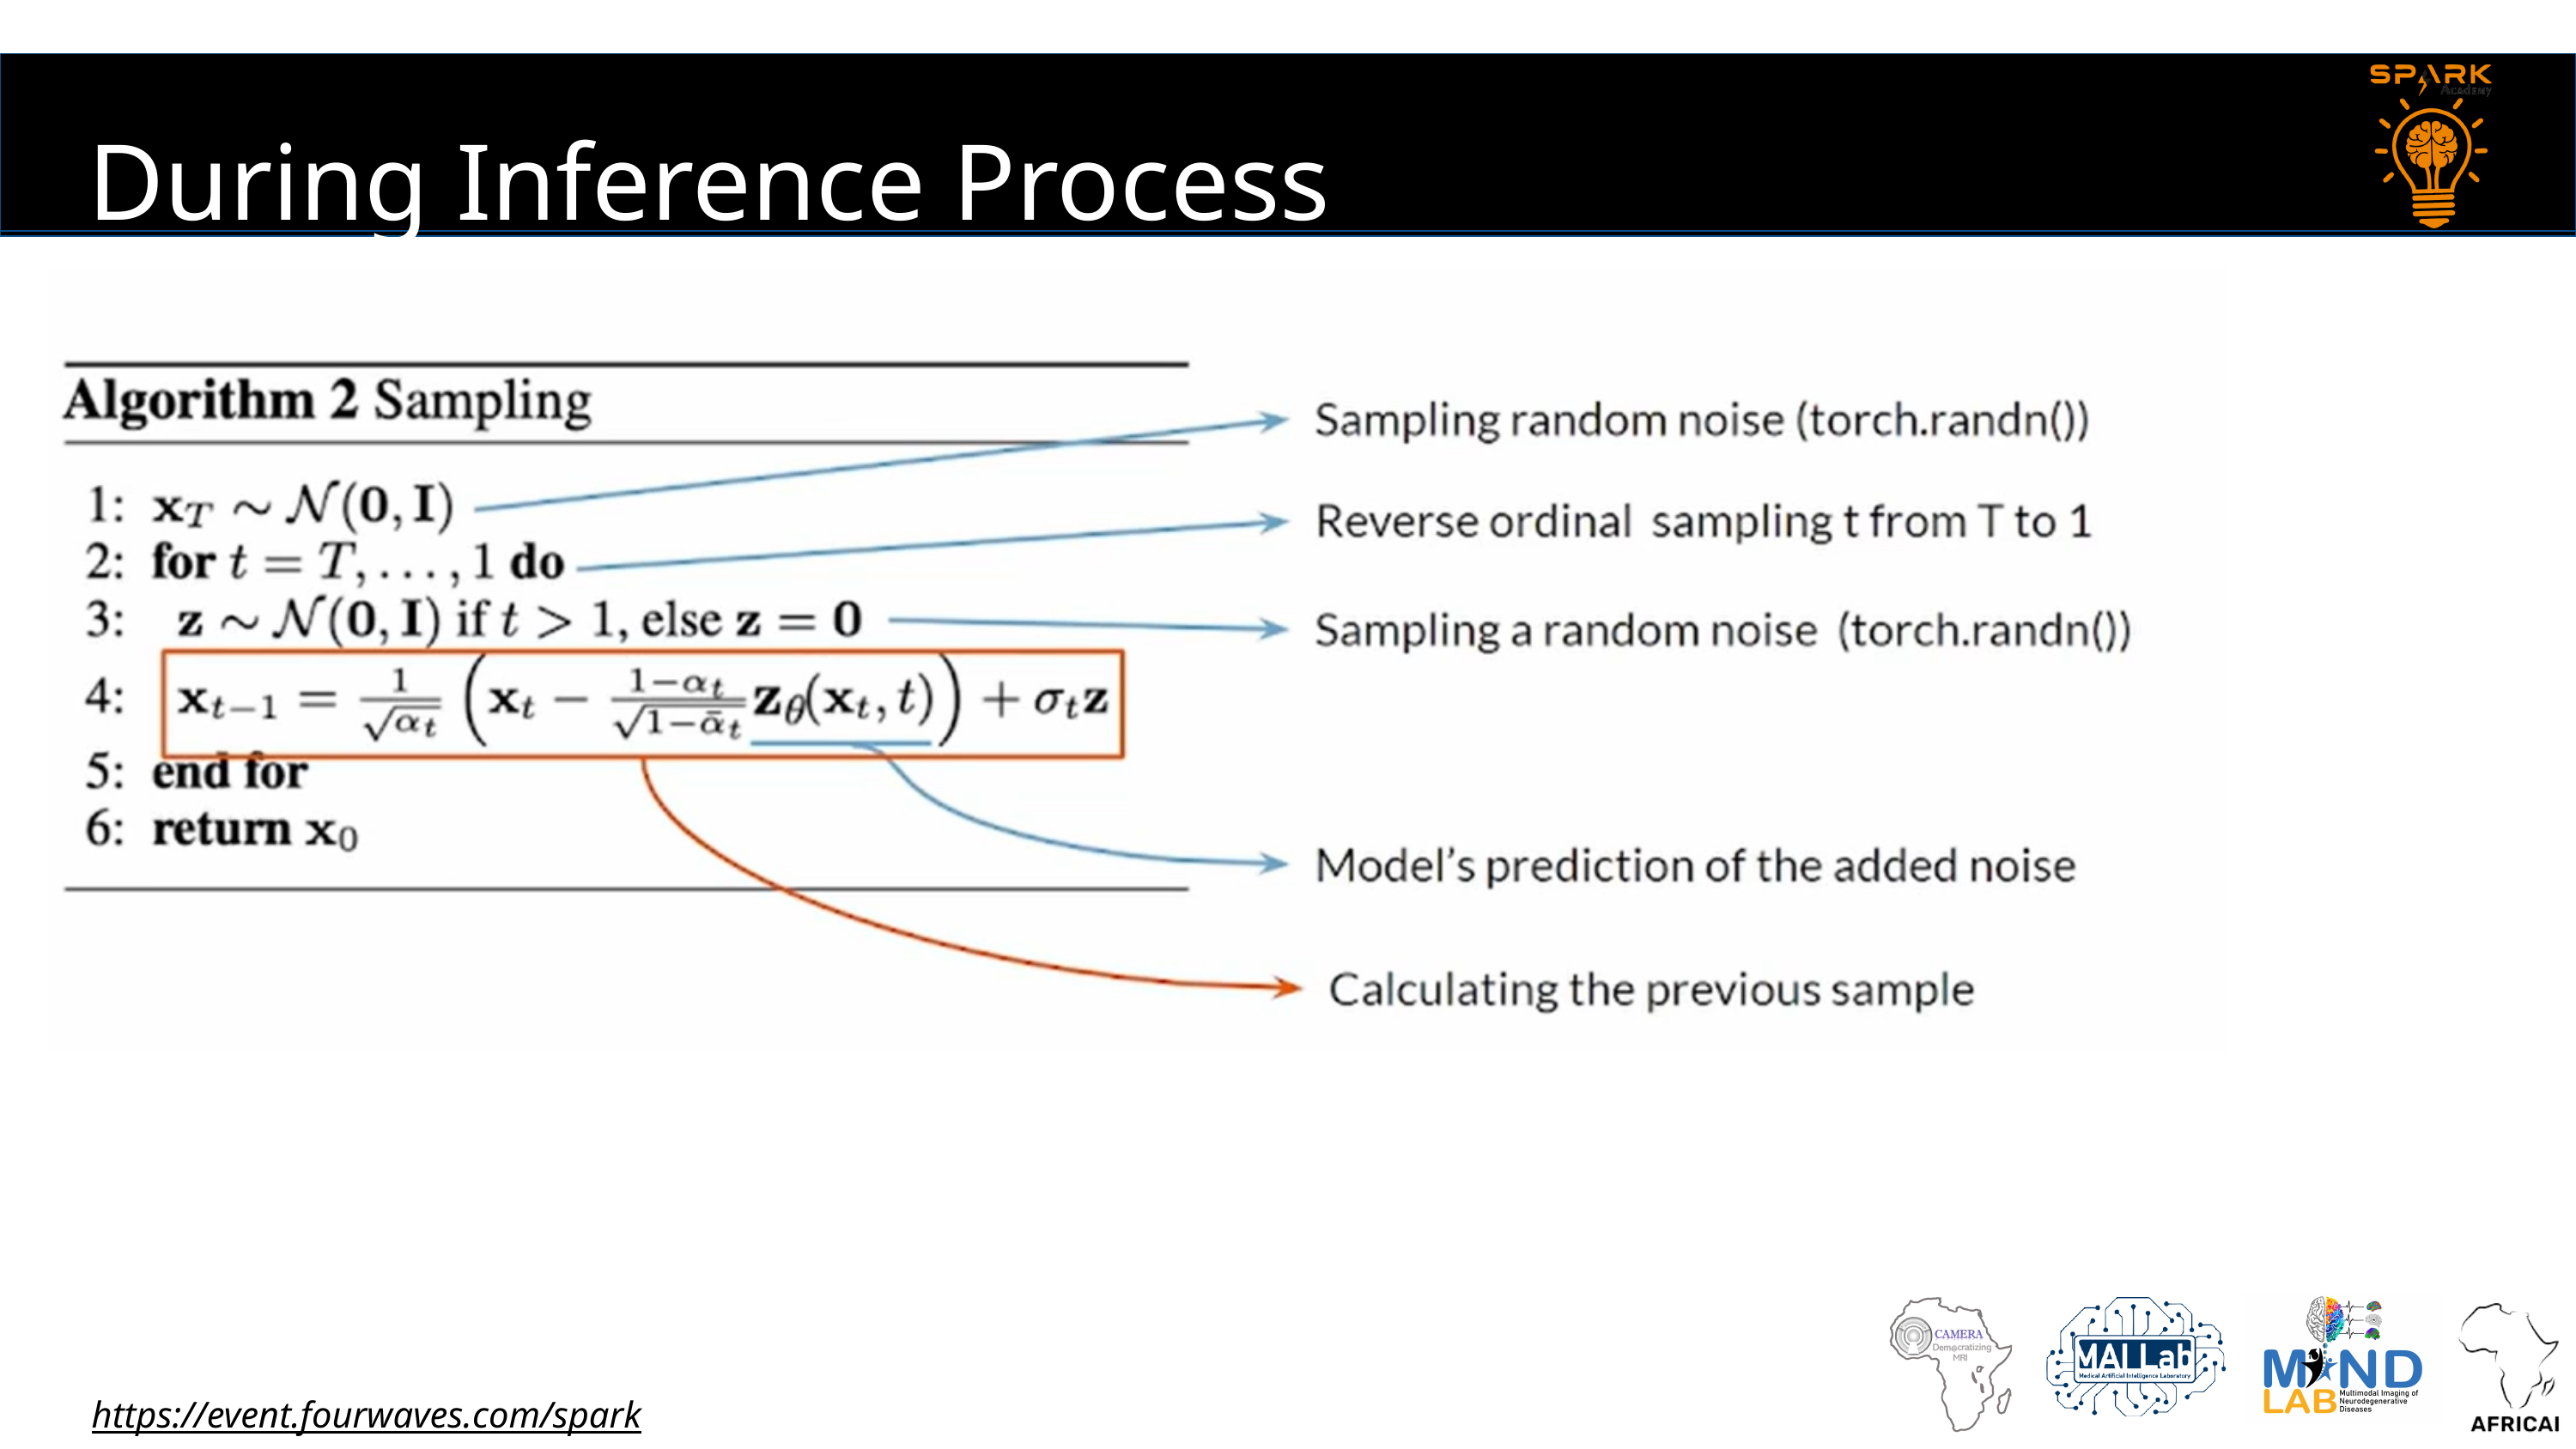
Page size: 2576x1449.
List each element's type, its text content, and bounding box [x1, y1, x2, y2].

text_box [0, 53, 2576, 237]
picture [48, 268, 2227, 1055]
text_box https://event.fourwaves.com/spark [48, 1349, 685, 1442]
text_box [1888, 1292, 2568, 1433]
